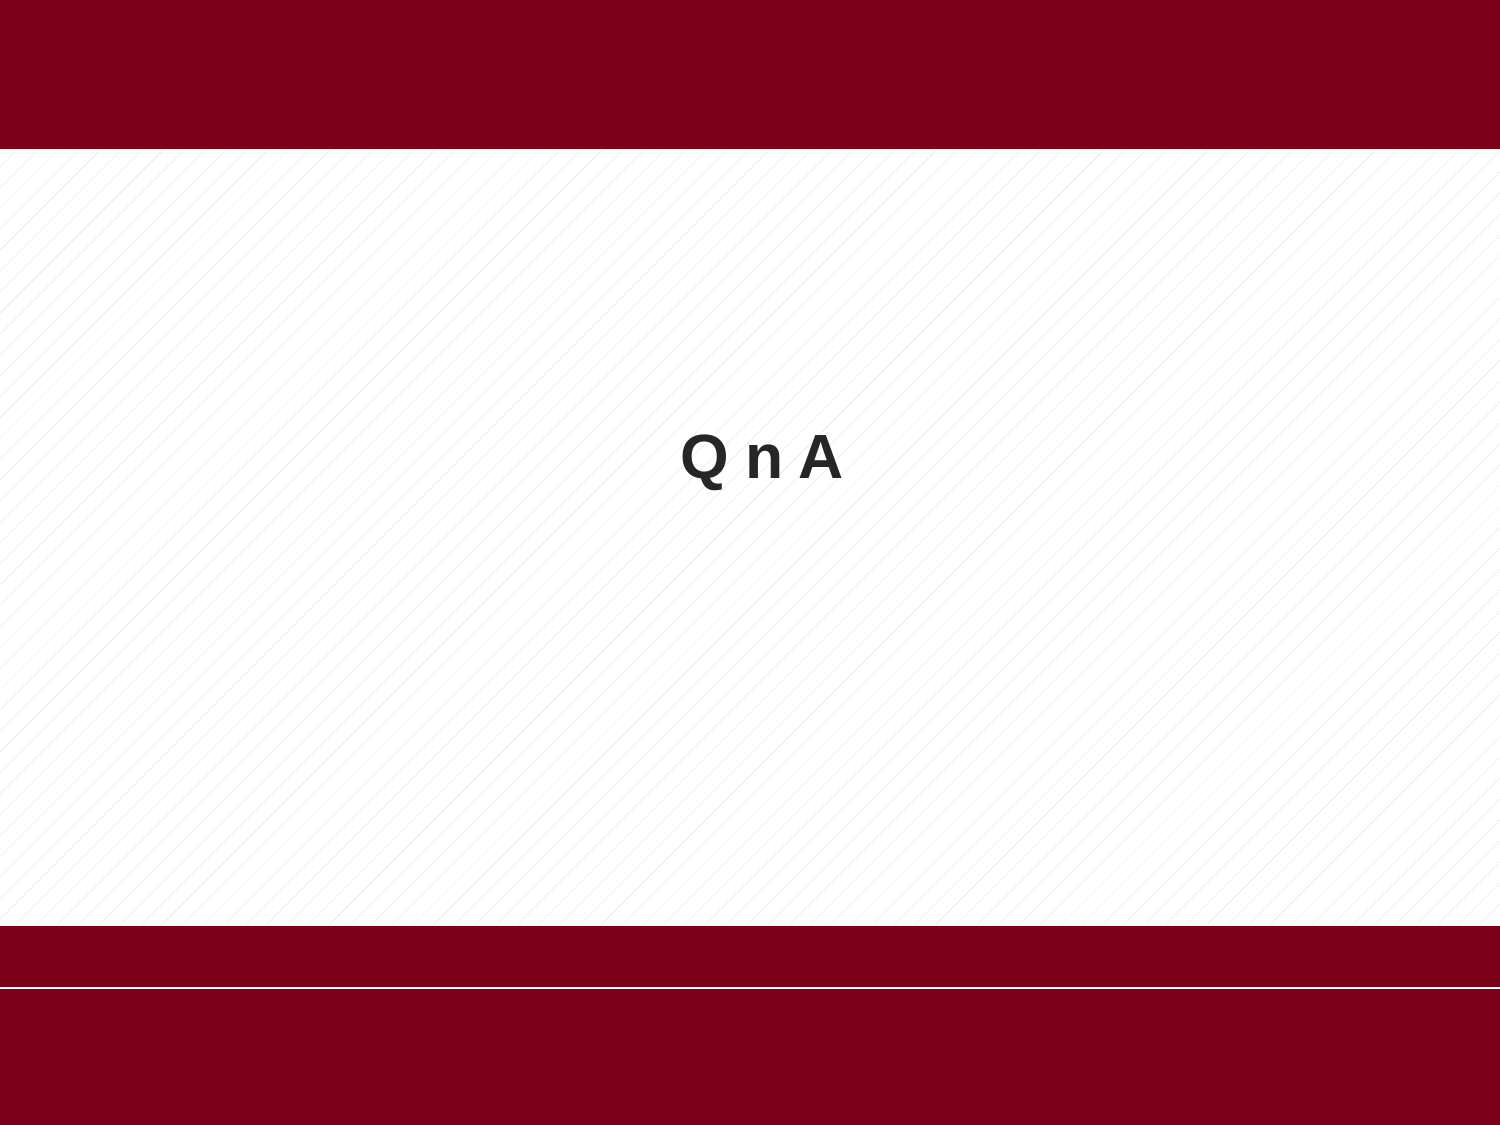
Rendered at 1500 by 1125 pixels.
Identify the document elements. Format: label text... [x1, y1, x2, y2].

title Q n A [124, 333, 1400, 575]
